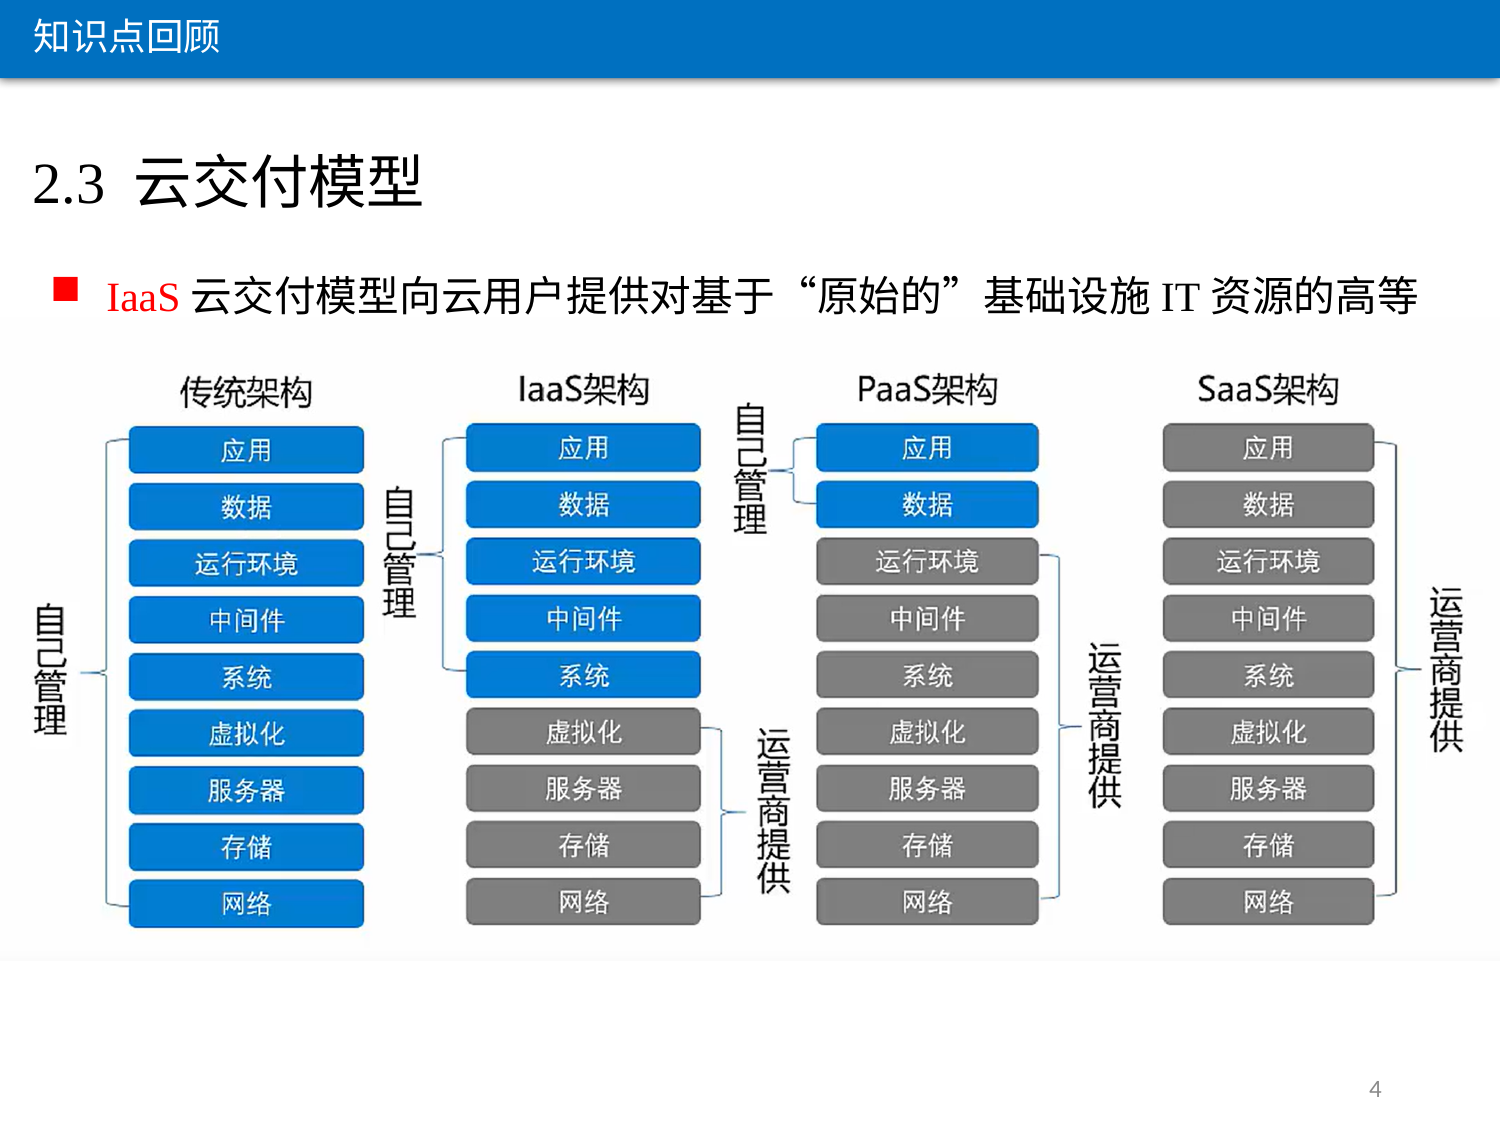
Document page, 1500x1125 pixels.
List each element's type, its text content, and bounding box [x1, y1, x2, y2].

text_box [0, 0, 1500, 79]
text_box 2.3 云交付模型 [17, 102, 1447, 223]
picture [0, 317, 1500, 961]
slide_number 4 [1059, 1057, 1397, 1118]
text_box IaaS云交付模型向云用户提供对基于“原始的”基础设施IT资源的高等级管理控制。 PaaS云交付模型使得云提供者可以提供预先配置好的环境，云用户可以使用这个环境来构建和部署云服务和解决方案，不过管理控制权有所下降。 SaaS是共享云服务的交付模型，这些共享云服务可以是云承载的商业产品 IaaS、PaaS和SaaS可以有不同的组合，取决于云用户和云提供者如何选择利用三种基本的云交付模型建立起自然的层次结构。 [35, 236, 1465, 317]
text_box 知识点回顾 [18, 5, 237, 66]
